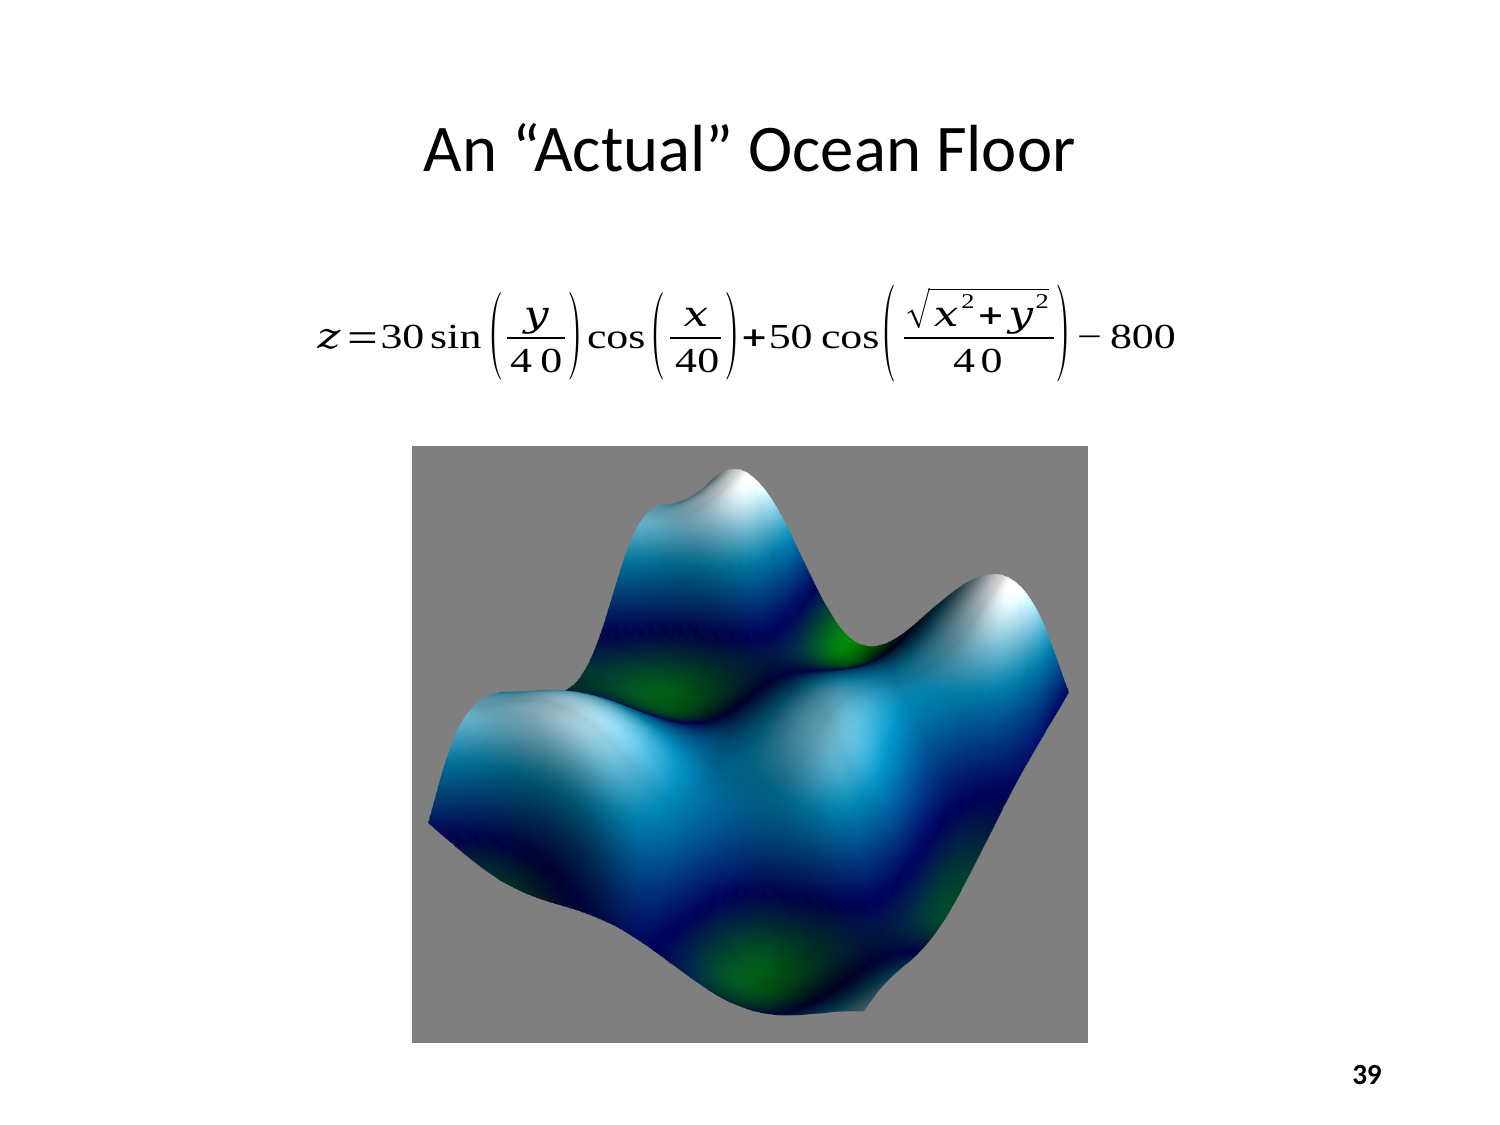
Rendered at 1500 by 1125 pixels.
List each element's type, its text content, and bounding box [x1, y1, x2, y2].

picture [412, 446, 1088, 1043]
slide_number 39 [1059, 1042, 1397, 1103]
title An “Actual” Ocean Floor [103, 59, 1397, 241]
